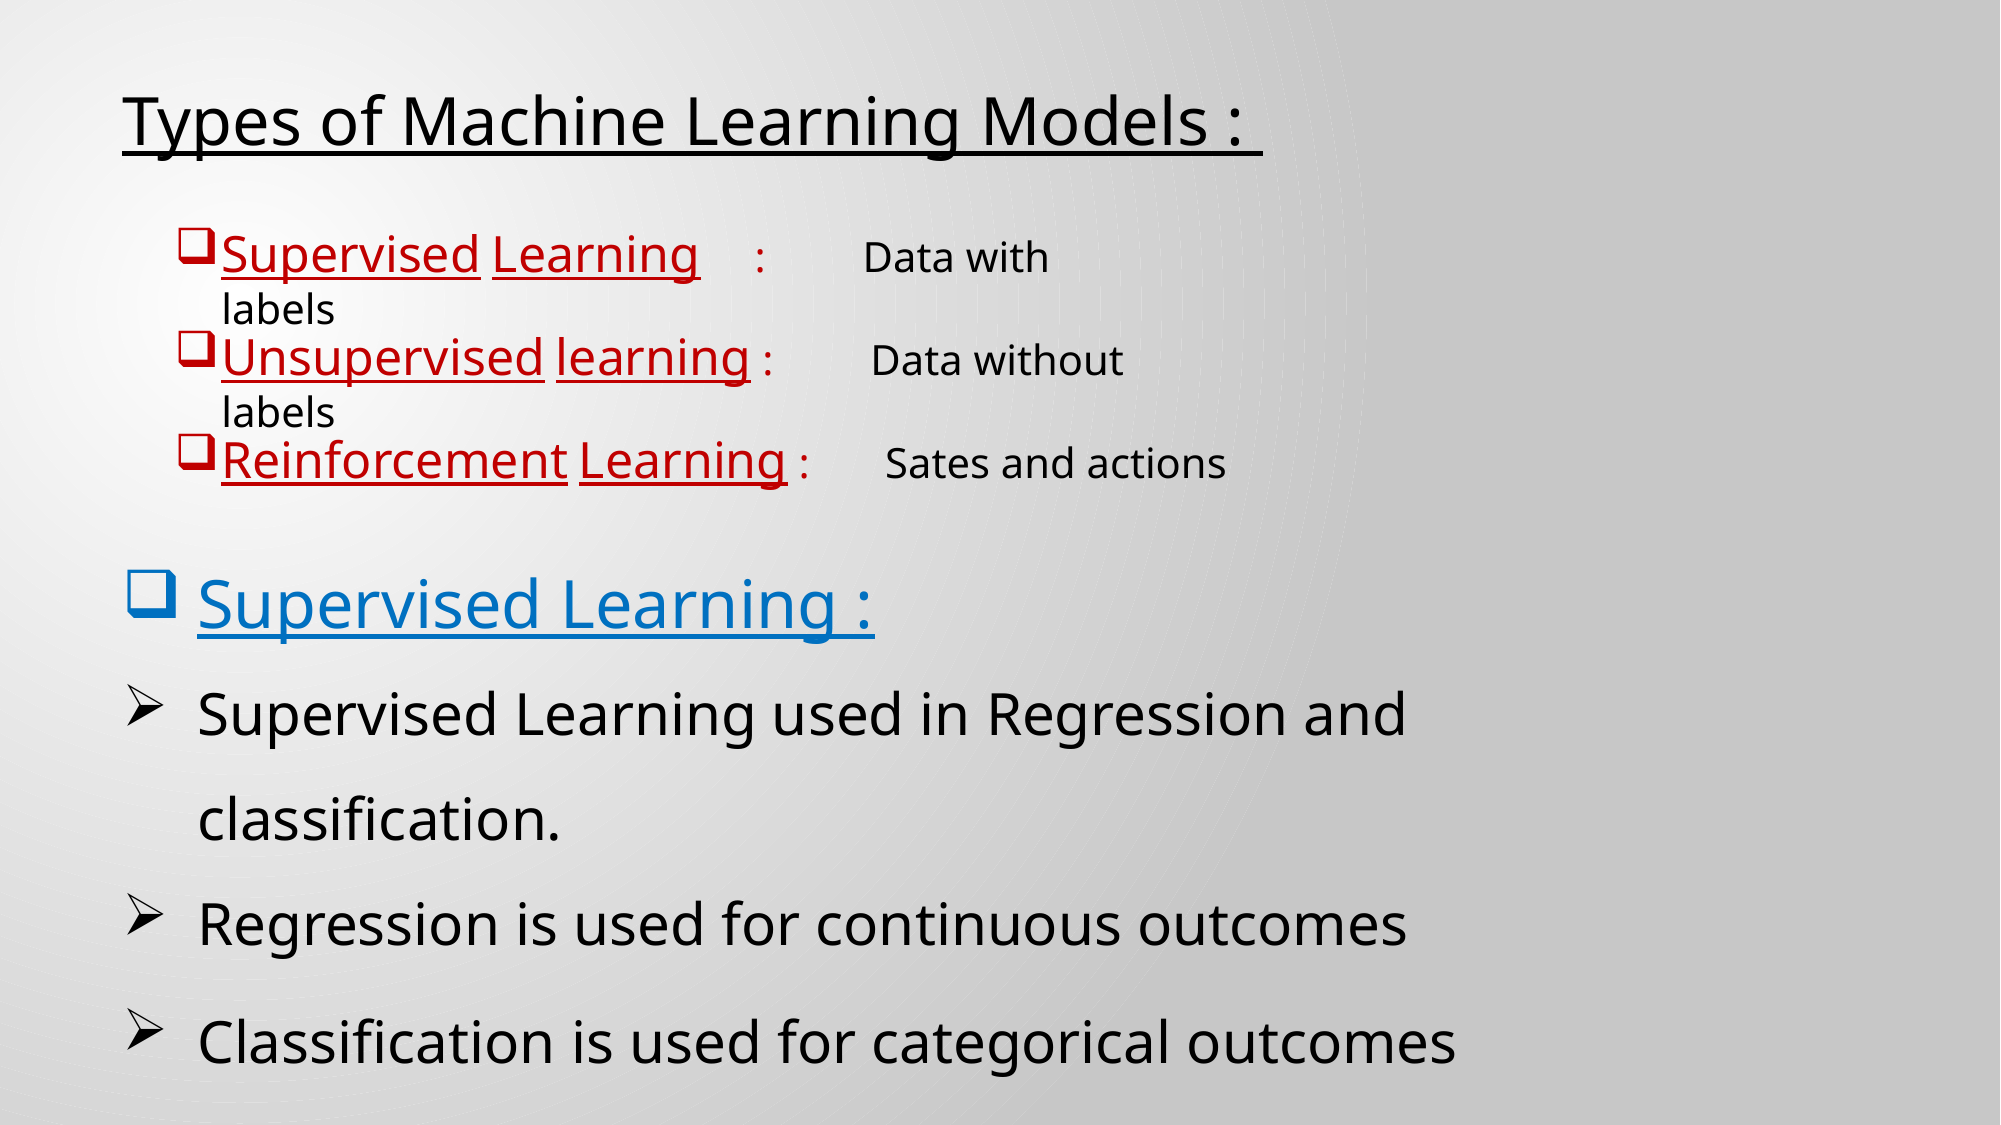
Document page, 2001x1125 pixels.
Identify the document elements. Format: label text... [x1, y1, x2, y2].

text_box Unsupervised learning : Data without labels [159, 318, 1184, 421]
text_box Reinforcement Learning : Sates and actions [159, 421, 1301, 496]
text_box Types of Machine Learning Models : [107, 71, 1571, 167]
text_box Supervised Learning : Supervised Learning used in Regression and classification. Regression is used for continuous outcomes Classification is used for categorical outcomes [107, 554, 1773, 1125]
text_box Supervised Learning : Data with labels [159, 215, 1173, 318]
